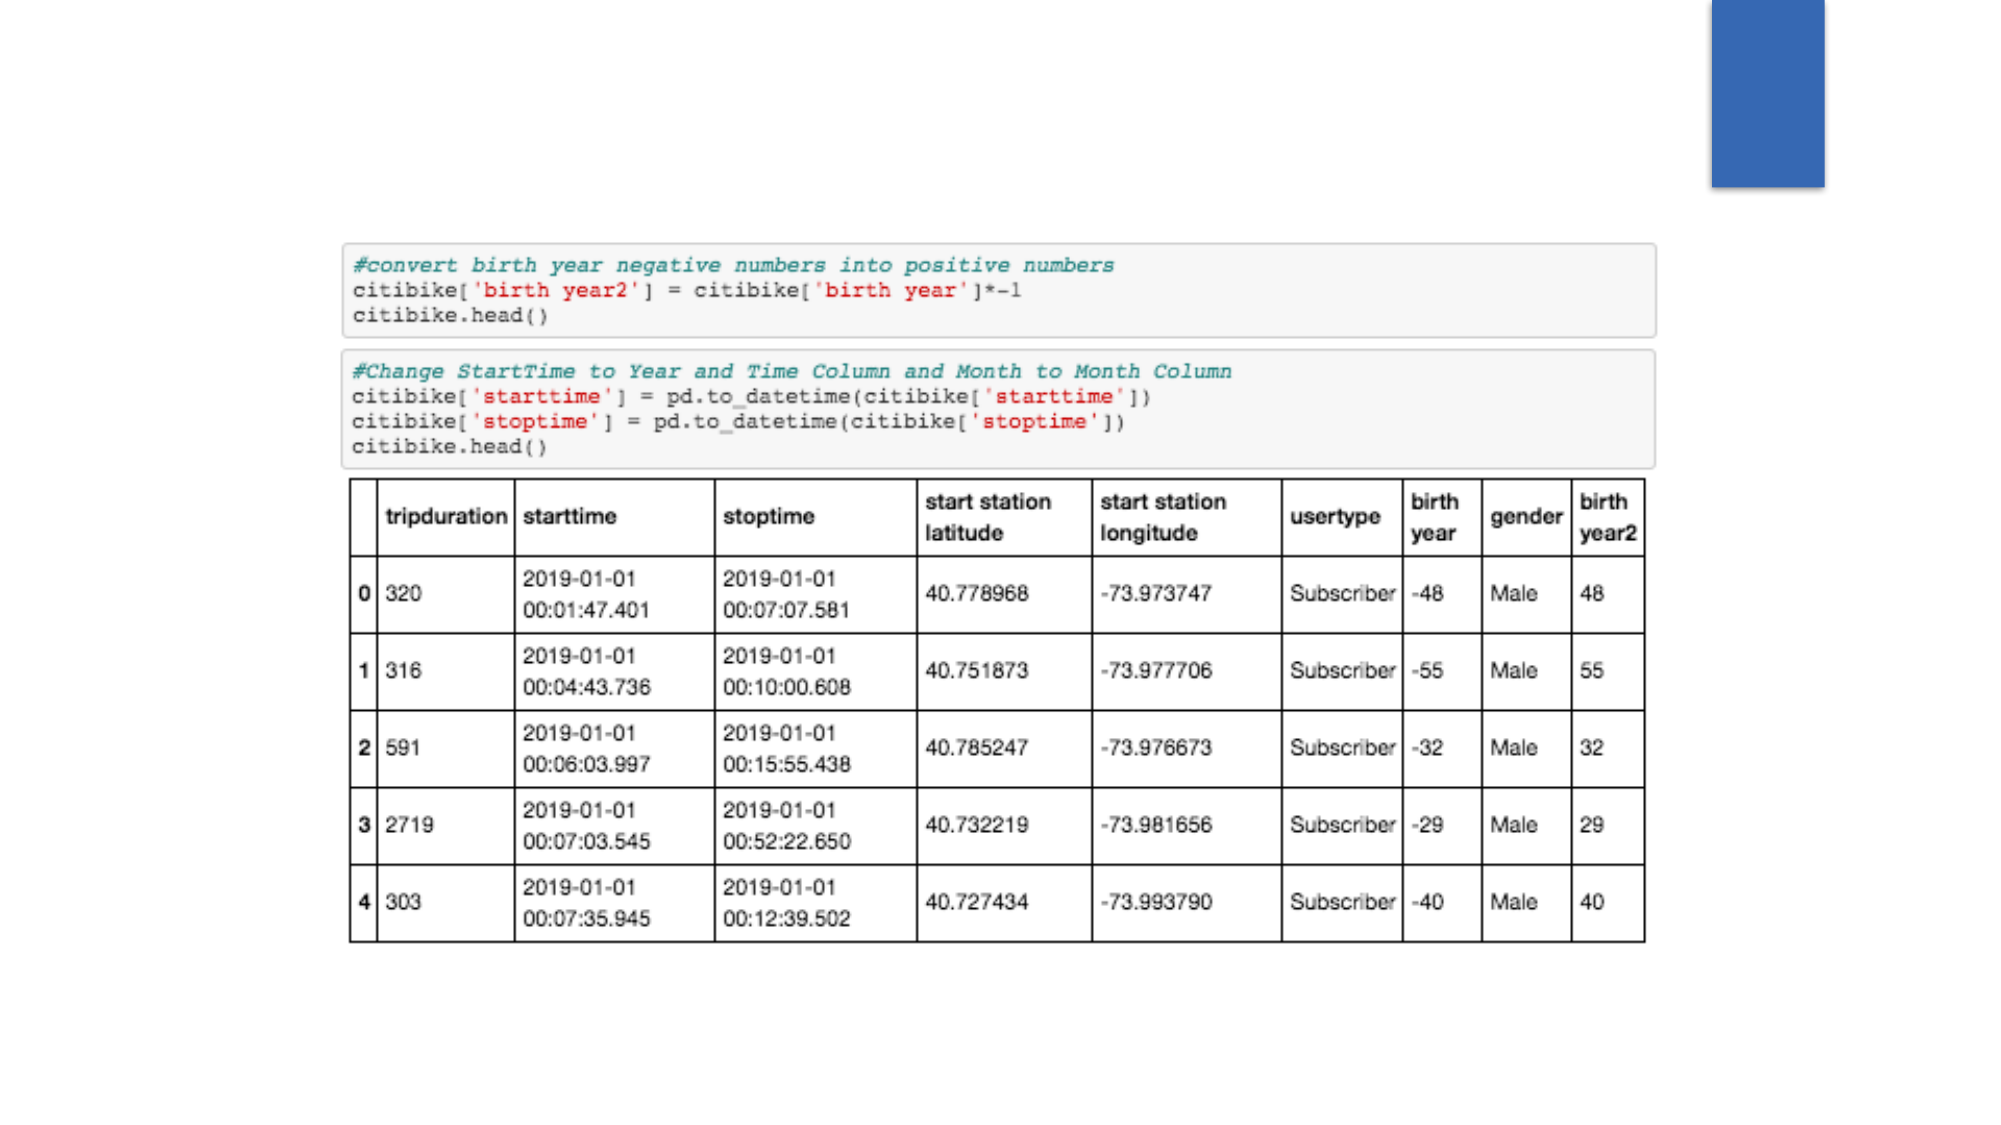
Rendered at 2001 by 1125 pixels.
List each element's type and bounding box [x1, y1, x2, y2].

picture [335, 343, 1665, 957]
picture [334, 239, 1666, 341]
